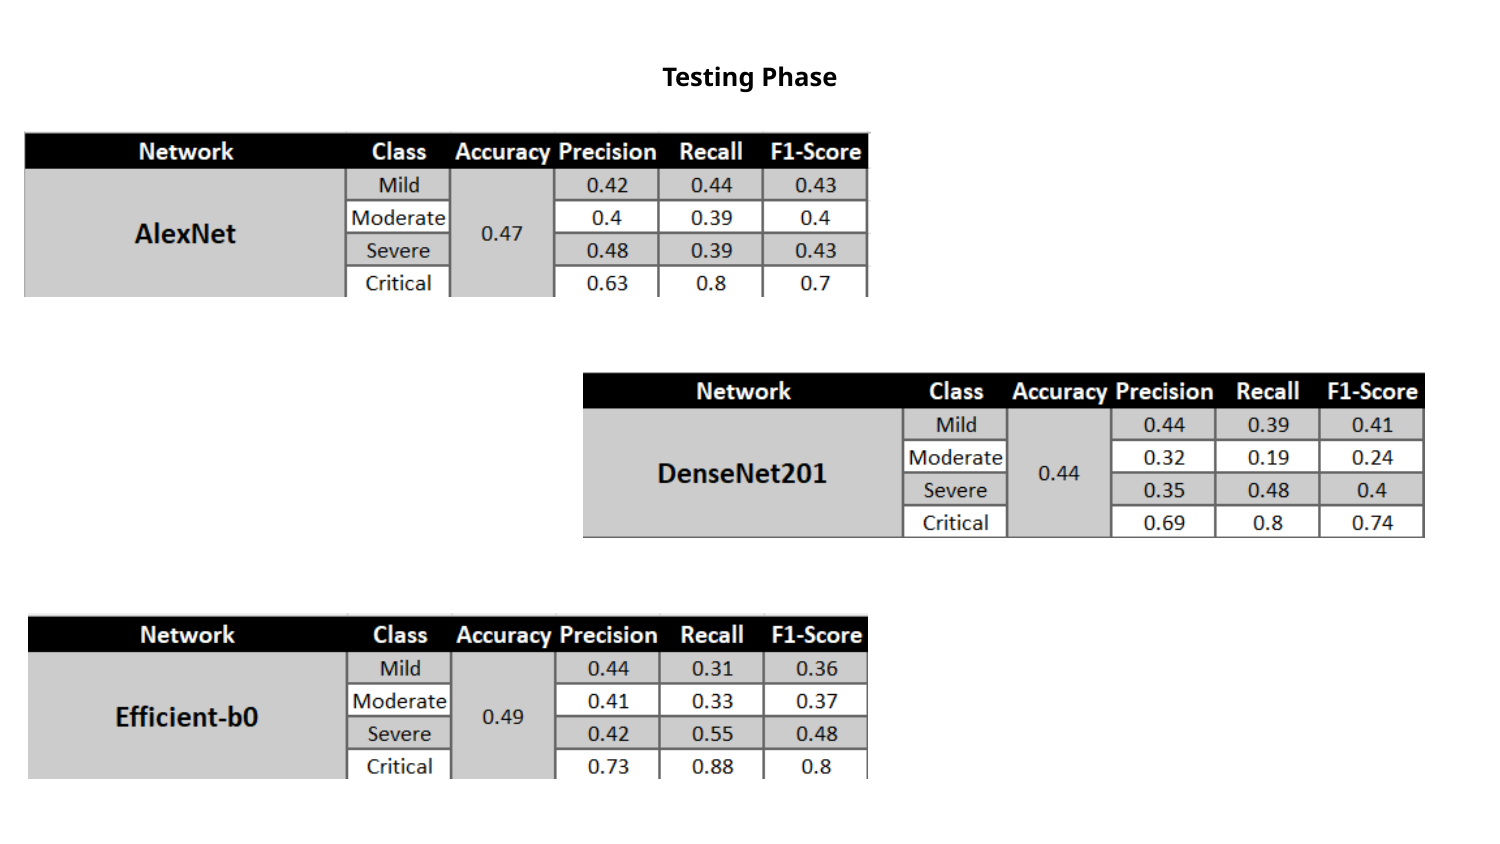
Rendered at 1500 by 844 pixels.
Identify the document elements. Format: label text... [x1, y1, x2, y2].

picture [24, 131, 871, 298]
picture [27, 613, 868, 780]
picture [583, 372, 1426, 539]
title Testing Phase [75, 45, 1425, 107]
